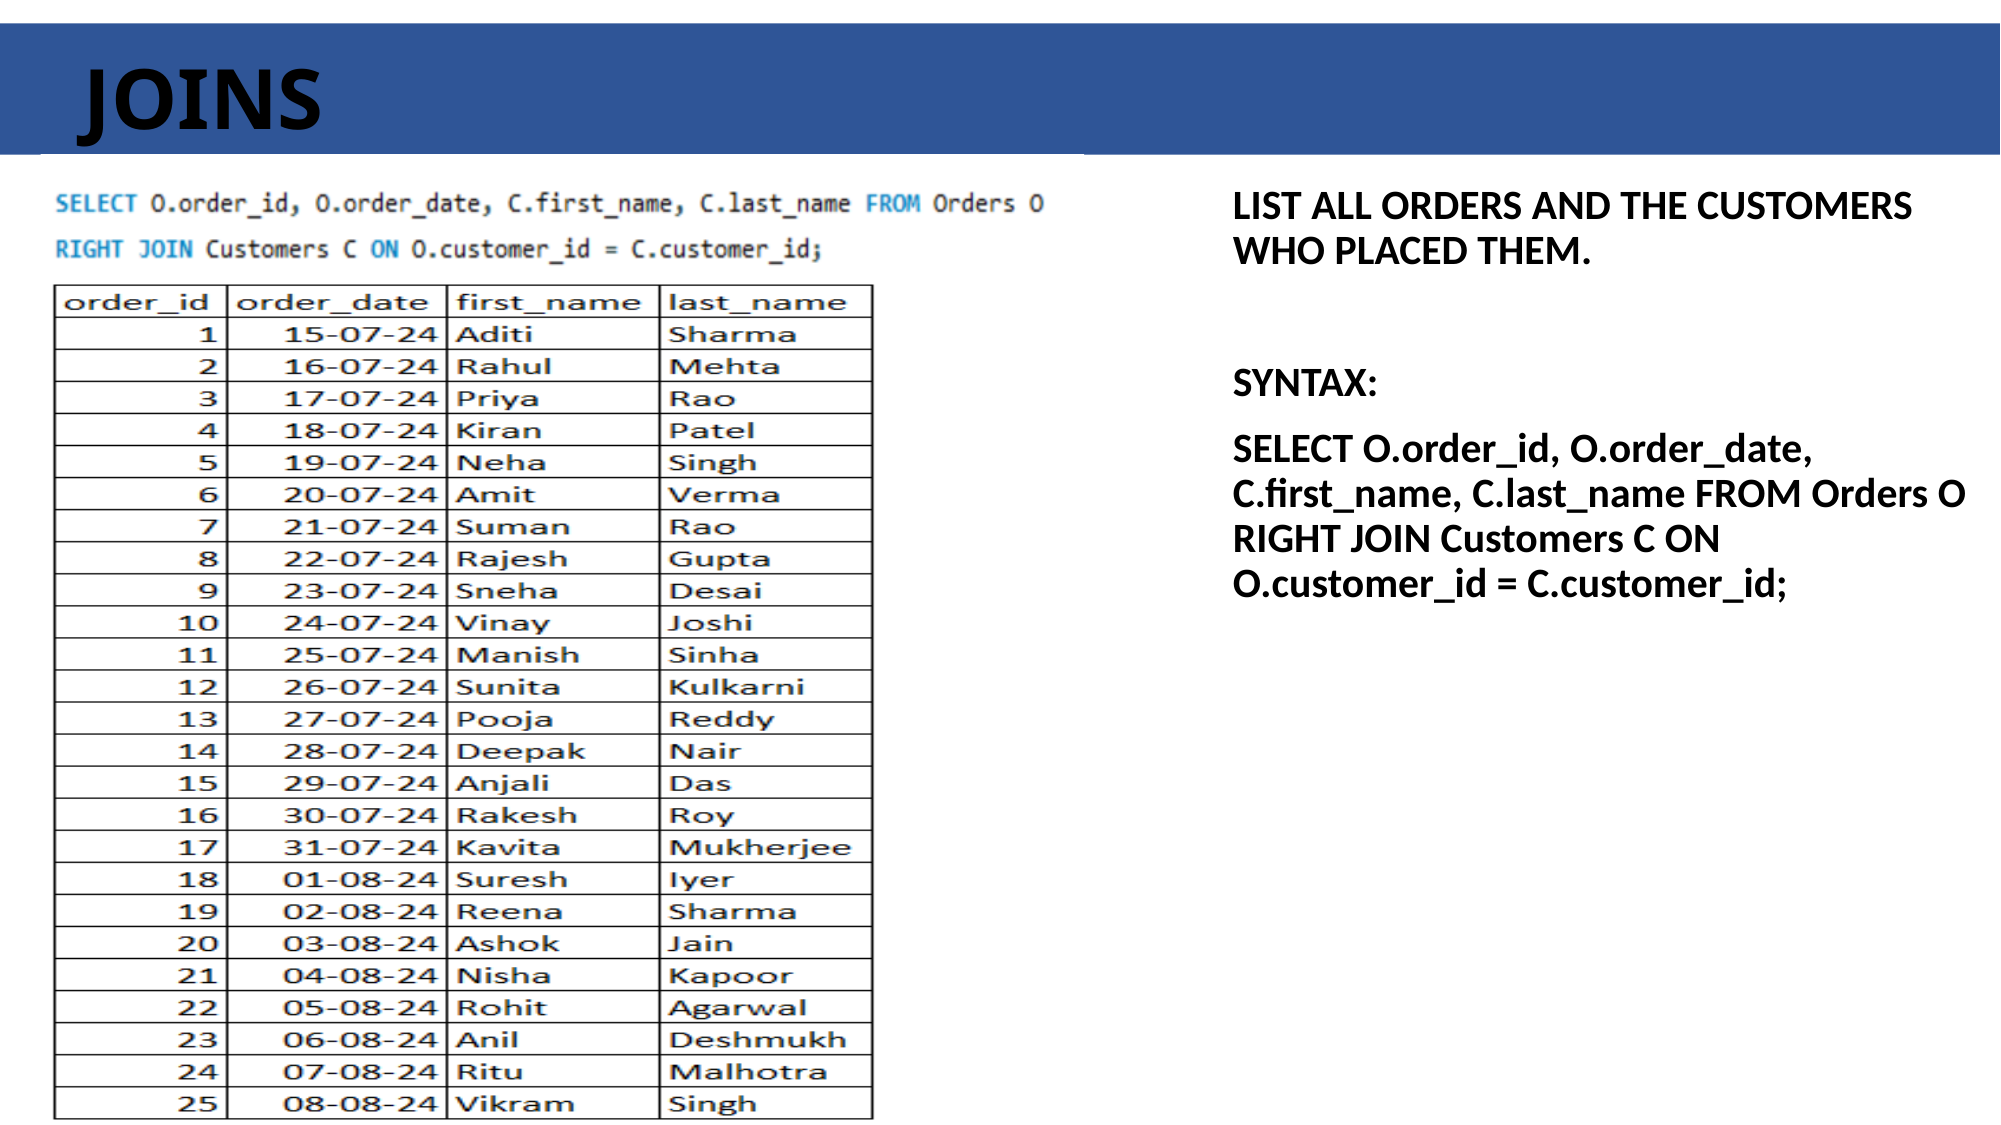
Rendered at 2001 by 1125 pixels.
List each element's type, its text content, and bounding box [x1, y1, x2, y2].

list LIST ALL ORDERS AND THE CUSTOMERS WHO PLACED THEM. SYNTAX: SELECT O.order_id, O.order_date, C.first_name, C.last_name FROM Orders O RIGHT JOIN Customers C ON O.customer_id = C.customer_id; [1217, 175, 2000, 1125]
title JOINS [0, 23, 2000, 155]
picture [40, 154, 1085, 1125]
